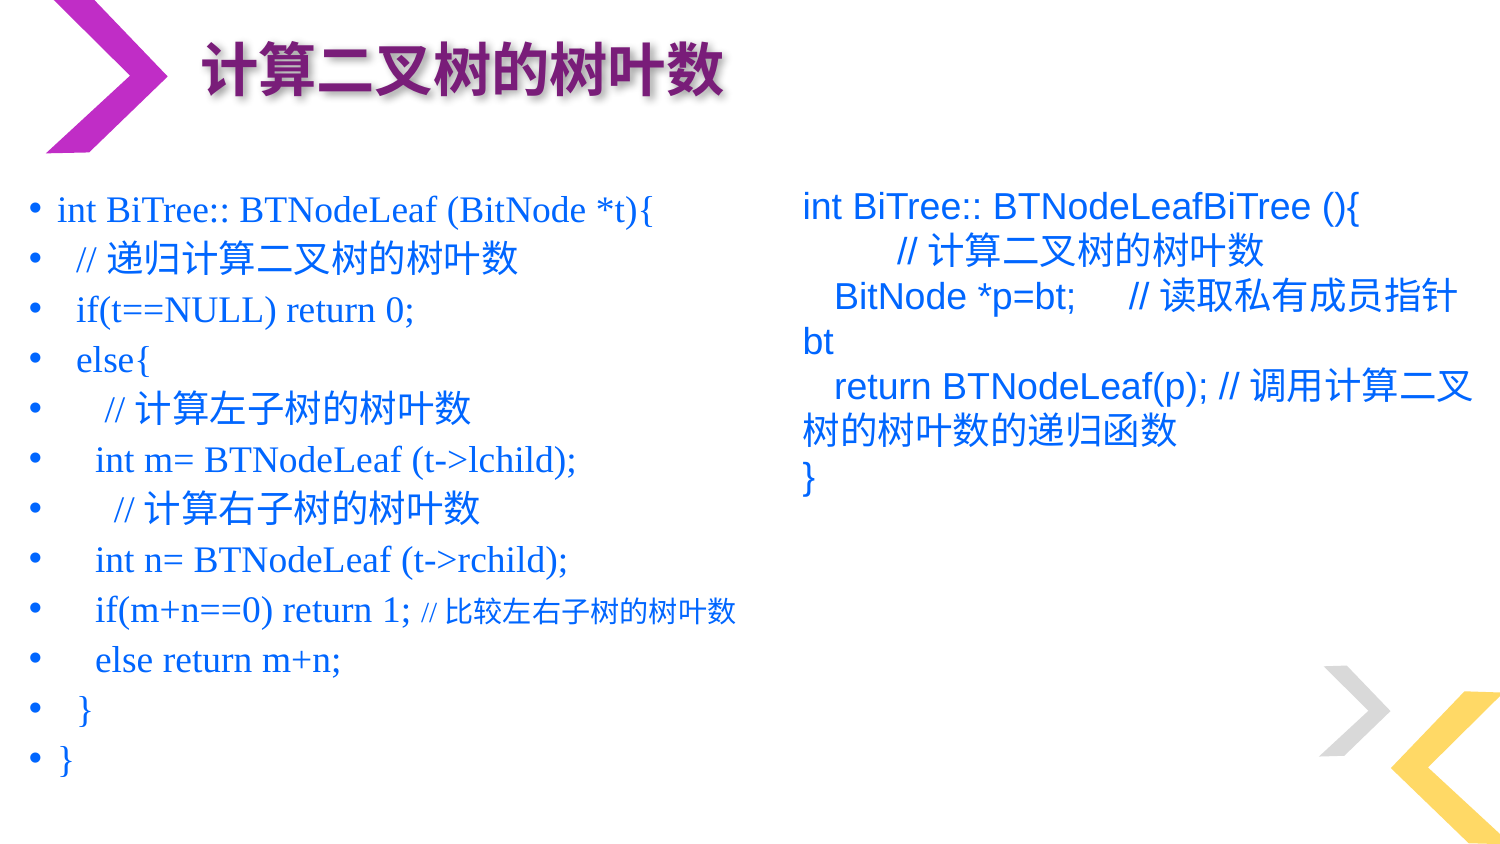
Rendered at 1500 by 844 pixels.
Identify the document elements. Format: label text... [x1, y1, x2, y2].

list 计算二叉树的树叶数 [188, 35, 1214, 192]
list int BiTree:: BTNodeLeaf (BitNode *t){ //递归计算二叉树的树叶数 if(t==NULL) return 0; else{ //计算左子树的树叶数 int m= BTNodeLeaf (t->lchild); //计算右子树的树叶数 int n= BTNodeLeaf (t->rchild); if(m+n==0) return 1; //比较左右子树的树叶数 else return m+n; } } [17, 174, 774, 751]
text_box int BiTree:: BTNodeLeafBiTree (){ //计算二叉树的树叶数 BitNode *p=bt; //读取私有成员指针bt return BTNodeLeaf(p); //调用计算二叉树的树叶数的递归函数 } [787, 174, 1500, 550]
